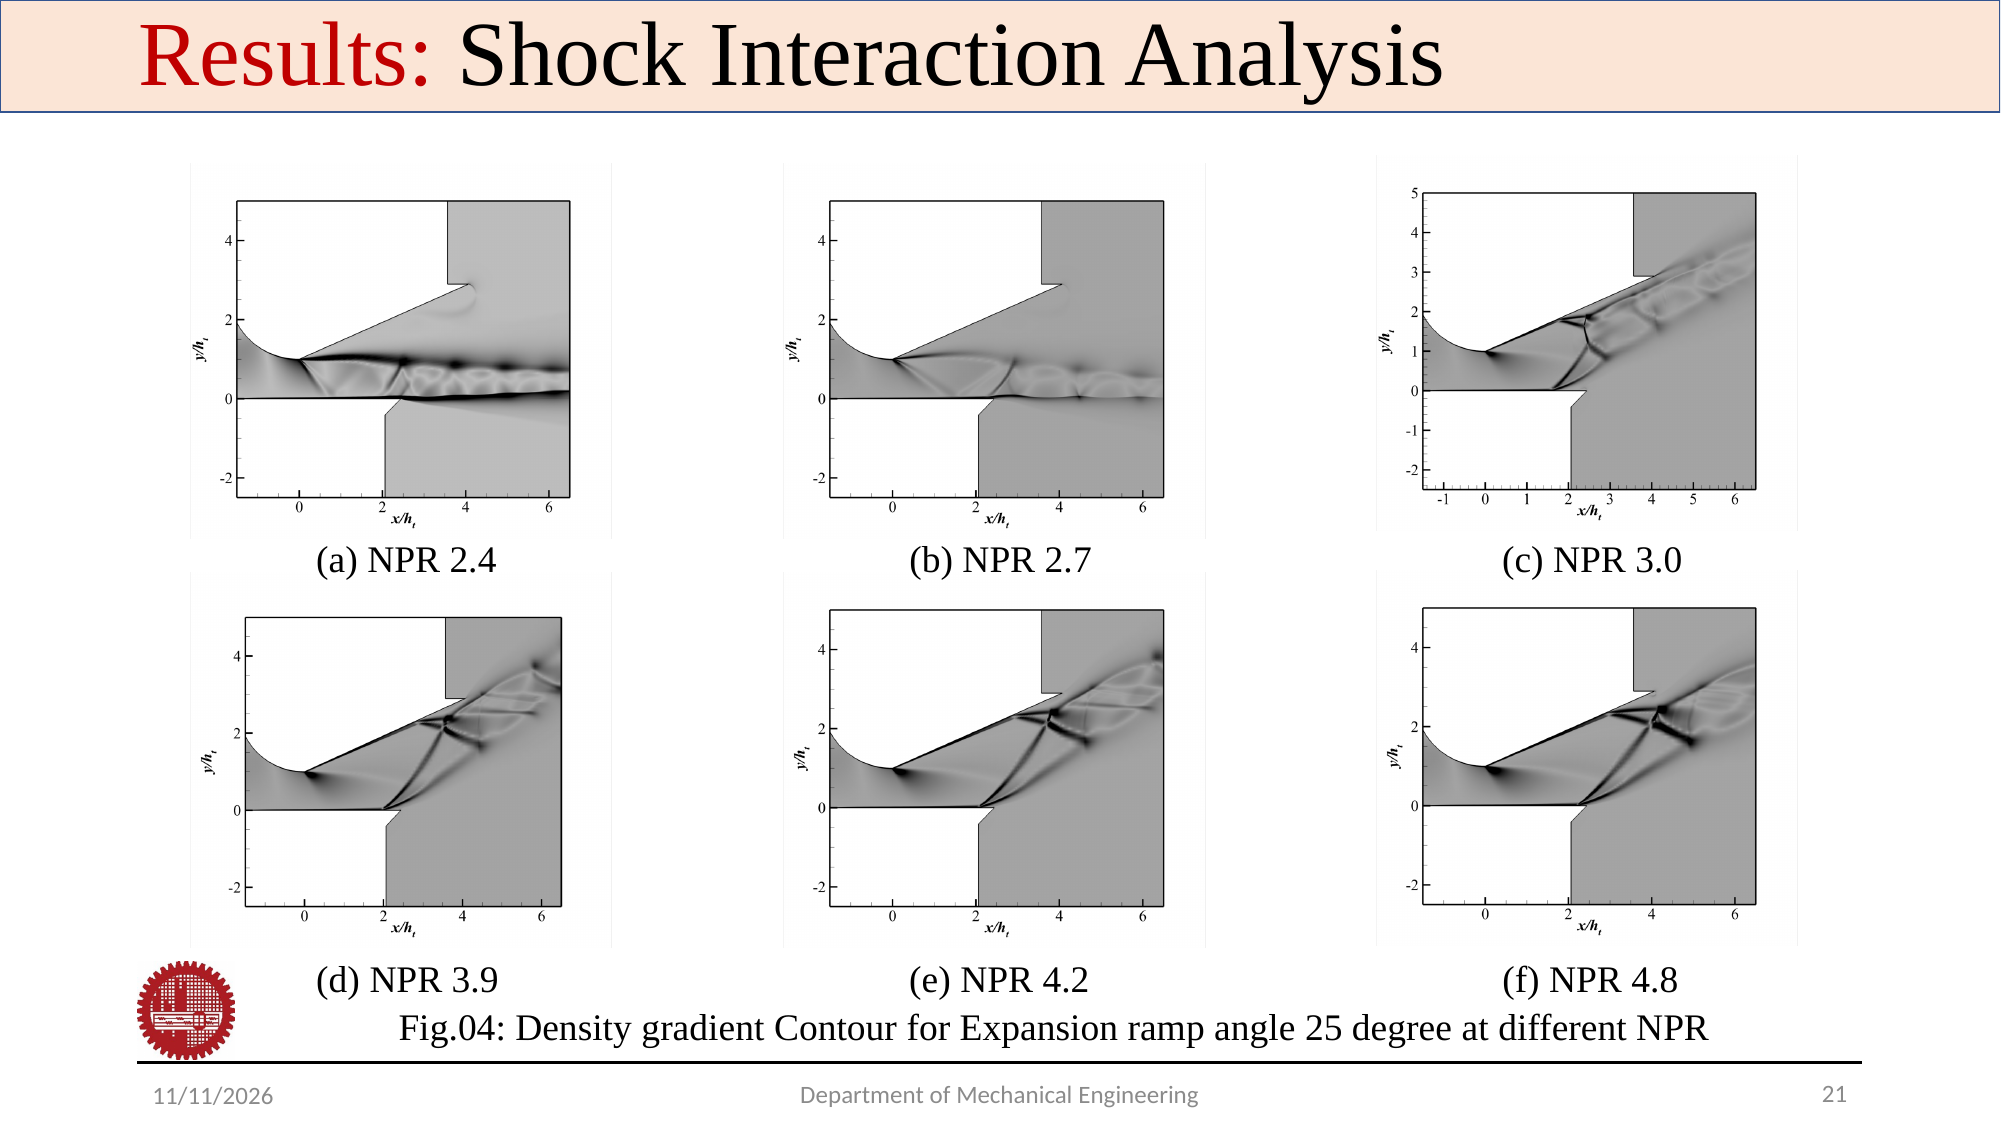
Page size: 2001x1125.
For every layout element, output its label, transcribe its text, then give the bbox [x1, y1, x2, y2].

text_box (a) NPR 2.4 [301, 539, 512, 572]
picture [137, 961, 235, 1060]
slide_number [137, 1065, 588, 1125]
text_box (e) NPR 4.2 [894, 948, 1105, 995]
text_box Fig.04: Density gradient Contour for Expansion ramp angle 25 degree at different NPR [355, 995, 1754, 1056]
text_box Results: Shock Interaction Analysis [123, 0, 1463, 111]
text_box (f) NPR 4.8 [1487, 947, 1694, 995]
text_box (d) NPR 3.9 [301, 948, 514, 1008]
text_box (b) NPR 2.7 [894, 539, 1107, 572]
picture [783, 163, 1206, 539]
slide_number 21 [1412, 1062, 1863, 1123]
picture [1376, 570, 1798, 946]
picture [1376, 155, 1798, 531]
picture [783, 572, 1206, 948]
footer Department of Mechanical Engineering [662, 1064, 1338, 1124]
picture [190, 163, 612, 539]
text_box (c) NPR 3.0 [1487, 531, 1698, 570]
picture [190, 572, 612, 948]
